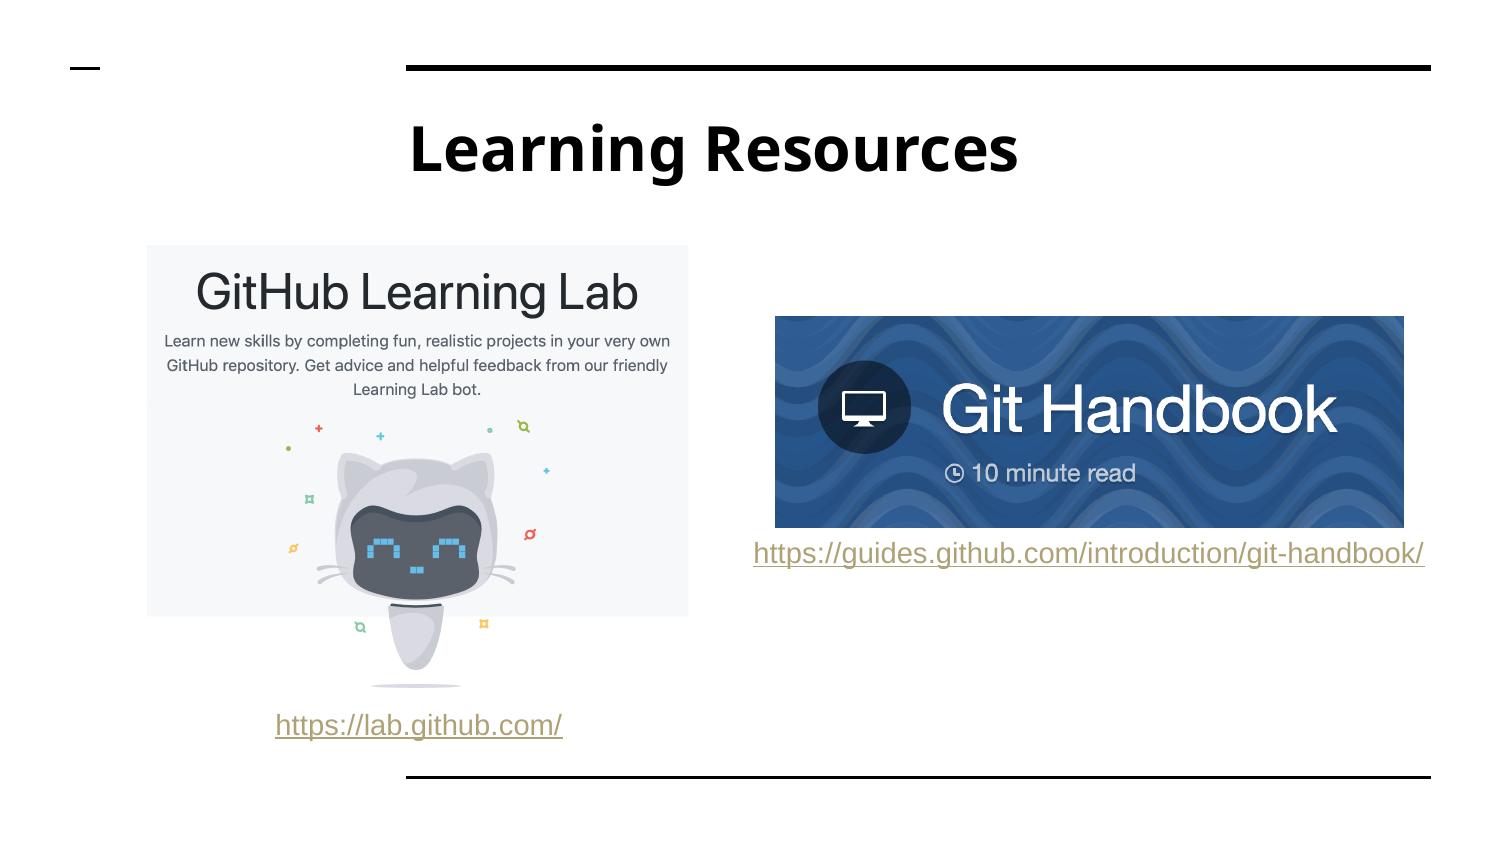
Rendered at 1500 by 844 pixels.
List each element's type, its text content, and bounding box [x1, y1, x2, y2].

picture [774, 315, 1404, 528]
text_box https://lab.github.com/ [260, 713, 578, 749]
picture [146, 244, 689, 704]
title Learning Resources [393, 94, 1431, 199]
text_box https://guides.github.com/introduction/git-handbook/ [738, 527, 1440, 578]
